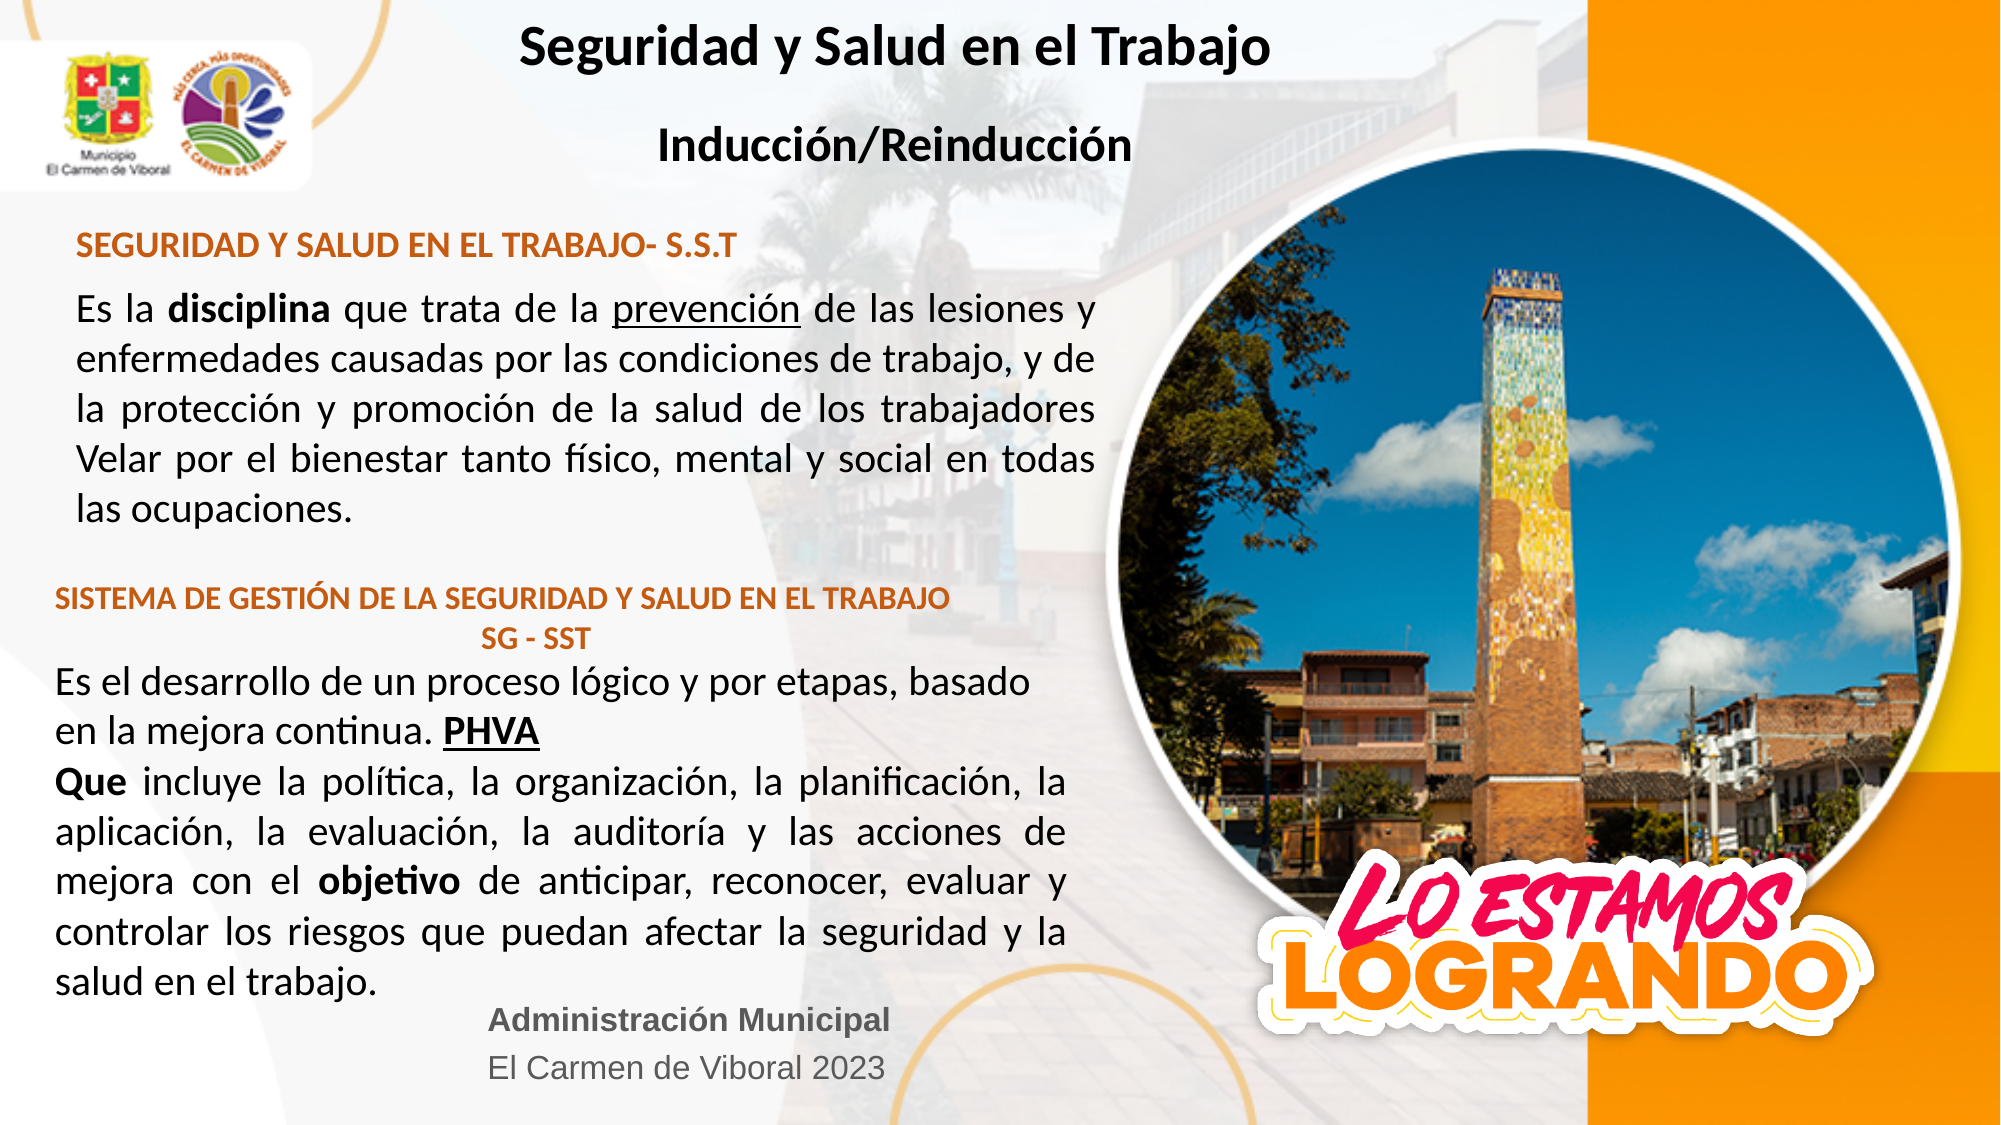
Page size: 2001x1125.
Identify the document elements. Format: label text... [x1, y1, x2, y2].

text_box Inducción/Reinducción [483, 103, 1309, 179]
text_box SEGURIDAD Y SALUD EN EL TRABAJO- S.S.T [61, 212, 817, 273]
text_box Es el desarrollo de un proceso lógico y por etapas, basado en la mejora continua. PHVA Que incluye la política, la organización, la planificación, la aplicación, la evaluación, la auditoría y las acciones de mejora con el objetivo de anticipar, reconocer, evaluar y controlar los riesgos que puedan afectar la seguridad y la salud en el trabajo. [40, 645, 1083, 1011]
subtitle Administración Municipal El Carmen de Viboral 2023 [472, 995, 1213, 1098]
picture [0, 0, 2001, 1125]
text_box Es la disciplina que trata de la prevención de las lesiones y enfermedades causadas por las condiciones de trabajo, y de la protección y promoción de la salud de los trabajadores Velar por el bienestar tanto físico, mental y social en todas las ocupaciones. [61, 273, 1112, 539]
text_box SISTEMA DE GESTIÓN DE LA SEGURIDAD Y SALUD EN EL TRABAJO SG - SST [40, 568, 1040, 664]
text_box Seguridad y Salud en el Trabajo [339, 0, 1452, 85]
